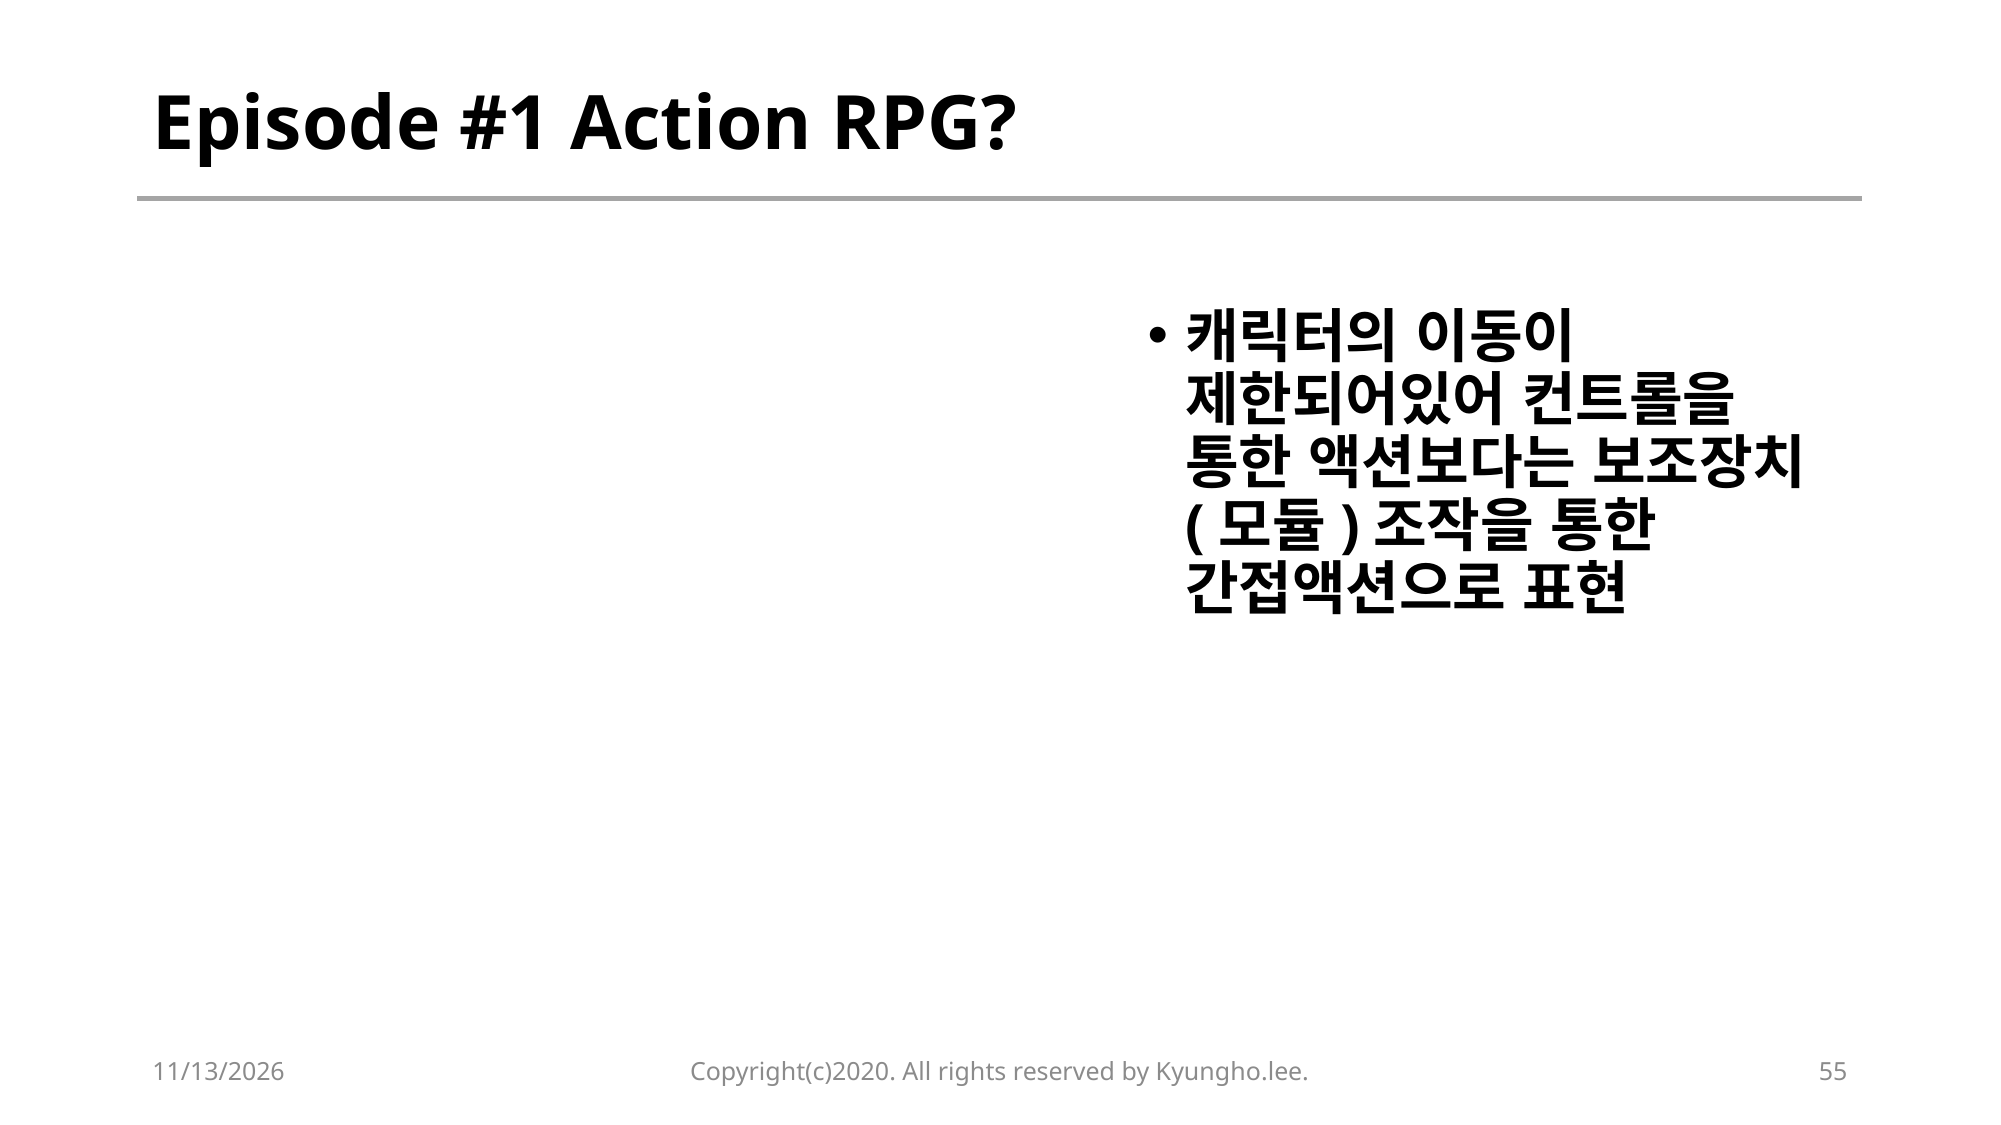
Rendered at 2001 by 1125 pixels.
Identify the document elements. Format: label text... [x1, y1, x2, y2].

title Episode #1 Action RPG? [137, 59, 1863, 191]
list 캐릭터의 이동이 제한되어있어 컨트롤을 통한 액션보다는 보조장치(모듈)조작을 통한 간접액션으로 표현 [1132, 299, 1863, 1014]
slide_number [137, 1042, 588, 1103]
footer Copyright(c)2020. All rights reserved by Kyungho.lee. [662, 1042, 1338, 1103]
slide_number 55 [1412, 1042, 1863, 1103]
